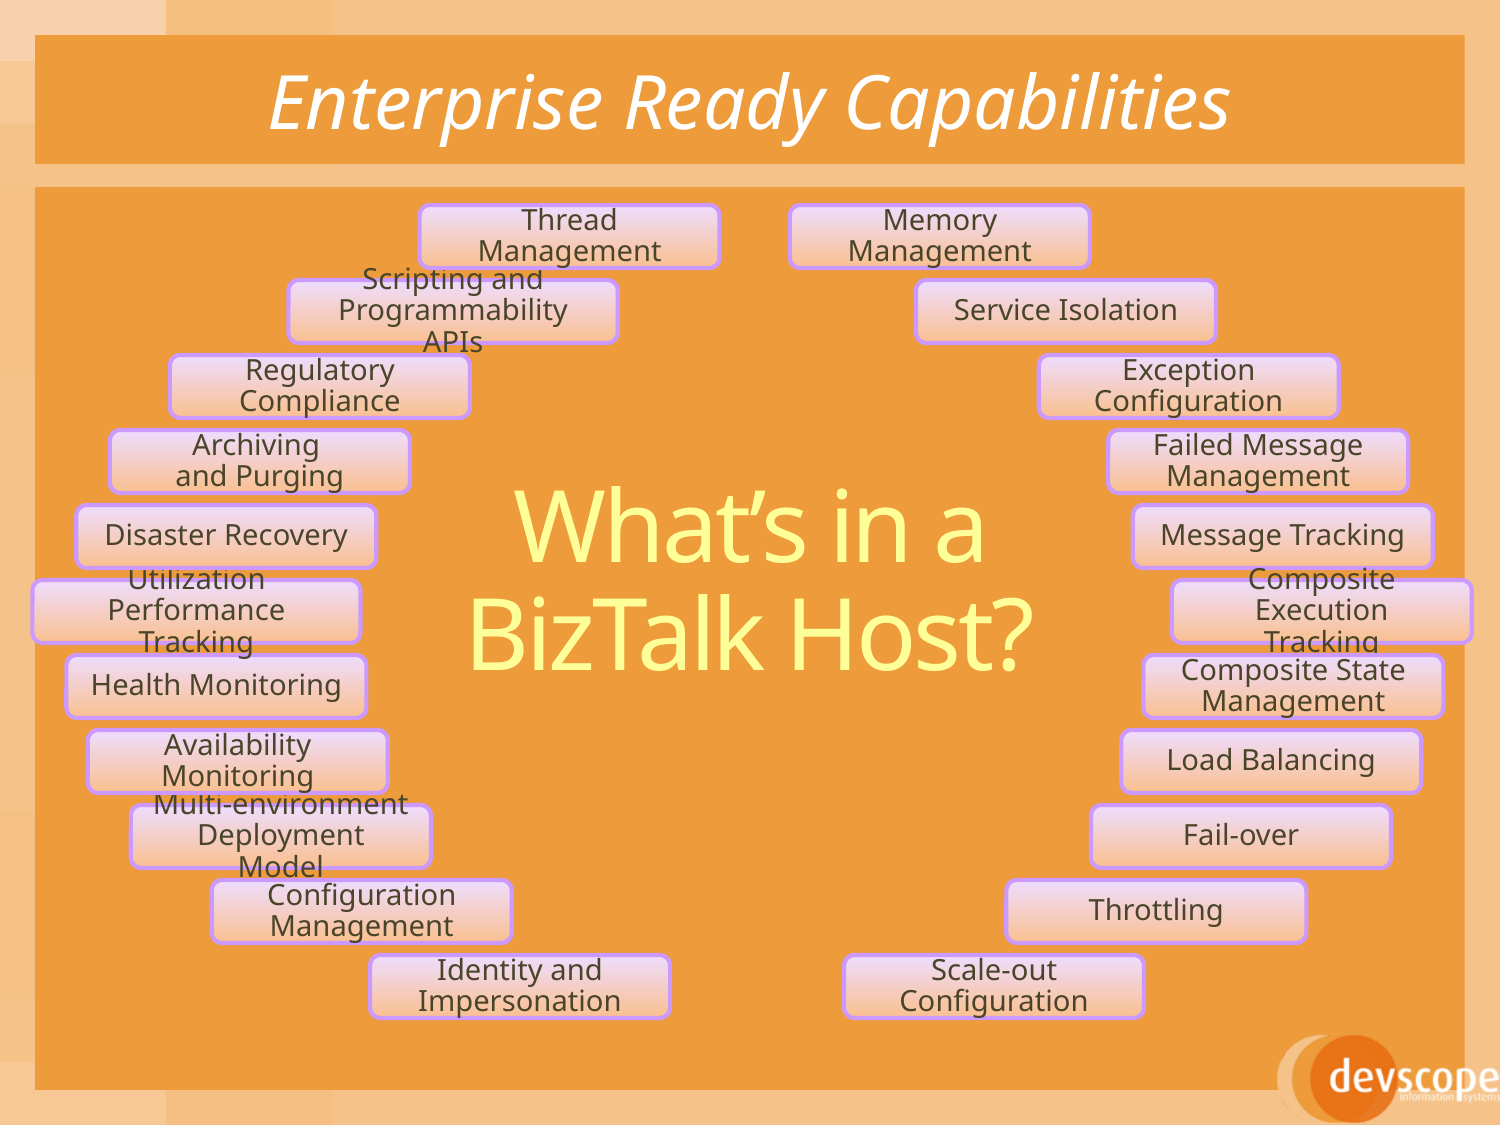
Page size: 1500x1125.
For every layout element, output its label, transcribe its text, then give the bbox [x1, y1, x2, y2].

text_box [109, 429, 411, 494]
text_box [1143, 654, 1444, 719]
text_box [33, 33, 1467, 166]
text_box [1006, 879, 1307, 944]
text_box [1121, 729, 1422, 794]
text_box [33, 651, 1467, 1092]
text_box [76, 504, 377, 569]
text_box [915, 279, 1217, 344]
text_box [1090, 804, 1392, 869]
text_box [369, 954, 671, 1019]
text_box Enterprise Ready Capabilities [35, 46, 1465, 152]
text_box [169, 354, 471, 419]
picture [0, 0, 1500, 1125]
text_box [1132, 504, 1434, 569]
text_box [33, 185, 1467, 803]
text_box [843, 954, 1145, 1019]
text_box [32, 579, 361, 644]
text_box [87, 729, 389, 794]
text_box What’s in a BizTalk Host? [407, 468, 1092, 807]
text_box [211, 879, 512, 944]
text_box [1171, 579, 1473, 644]
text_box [130, 804, 432, 869]
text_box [1107, 429, 1409, 494]
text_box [419, 204, 720, 269]
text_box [789, 204, 1091, 269]
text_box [66, 654, 367, 719]
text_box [288, 279, 619, 344]
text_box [1038, 354, 1339, 419]
